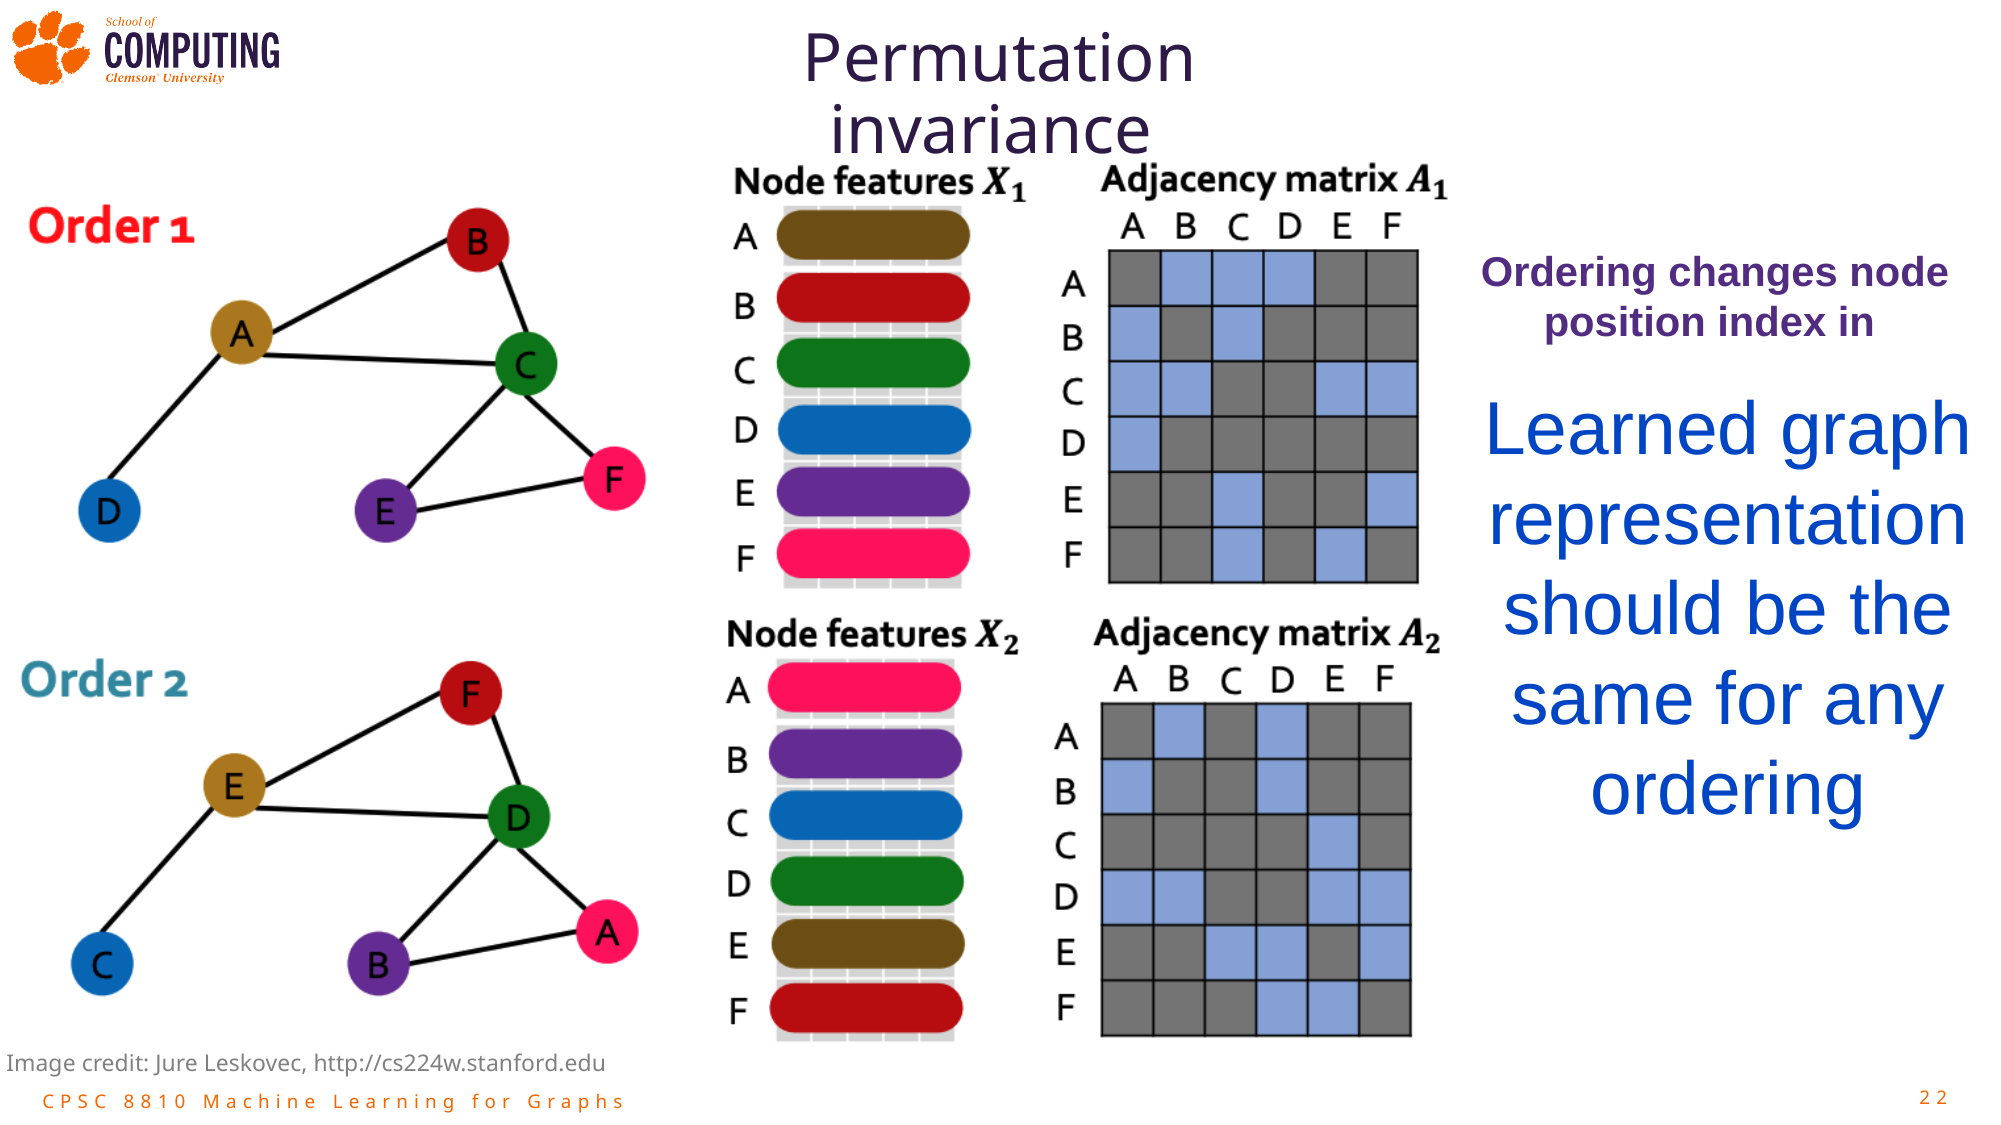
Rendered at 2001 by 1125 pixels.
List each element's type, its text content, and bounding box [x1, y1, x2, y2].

picture [13, 161, 1457, 1052]
text_box Image credit: Jure Leskovec, http://cs224w.stanford.edu [0, 1041, 622, 1084]
text_box Learned graph representation should be the same for any ordering [1457, 372, 2000, 837]
text_box Permutation invariance [637, 16, 1362, 90]
picture [12, 10, 285, 86]
